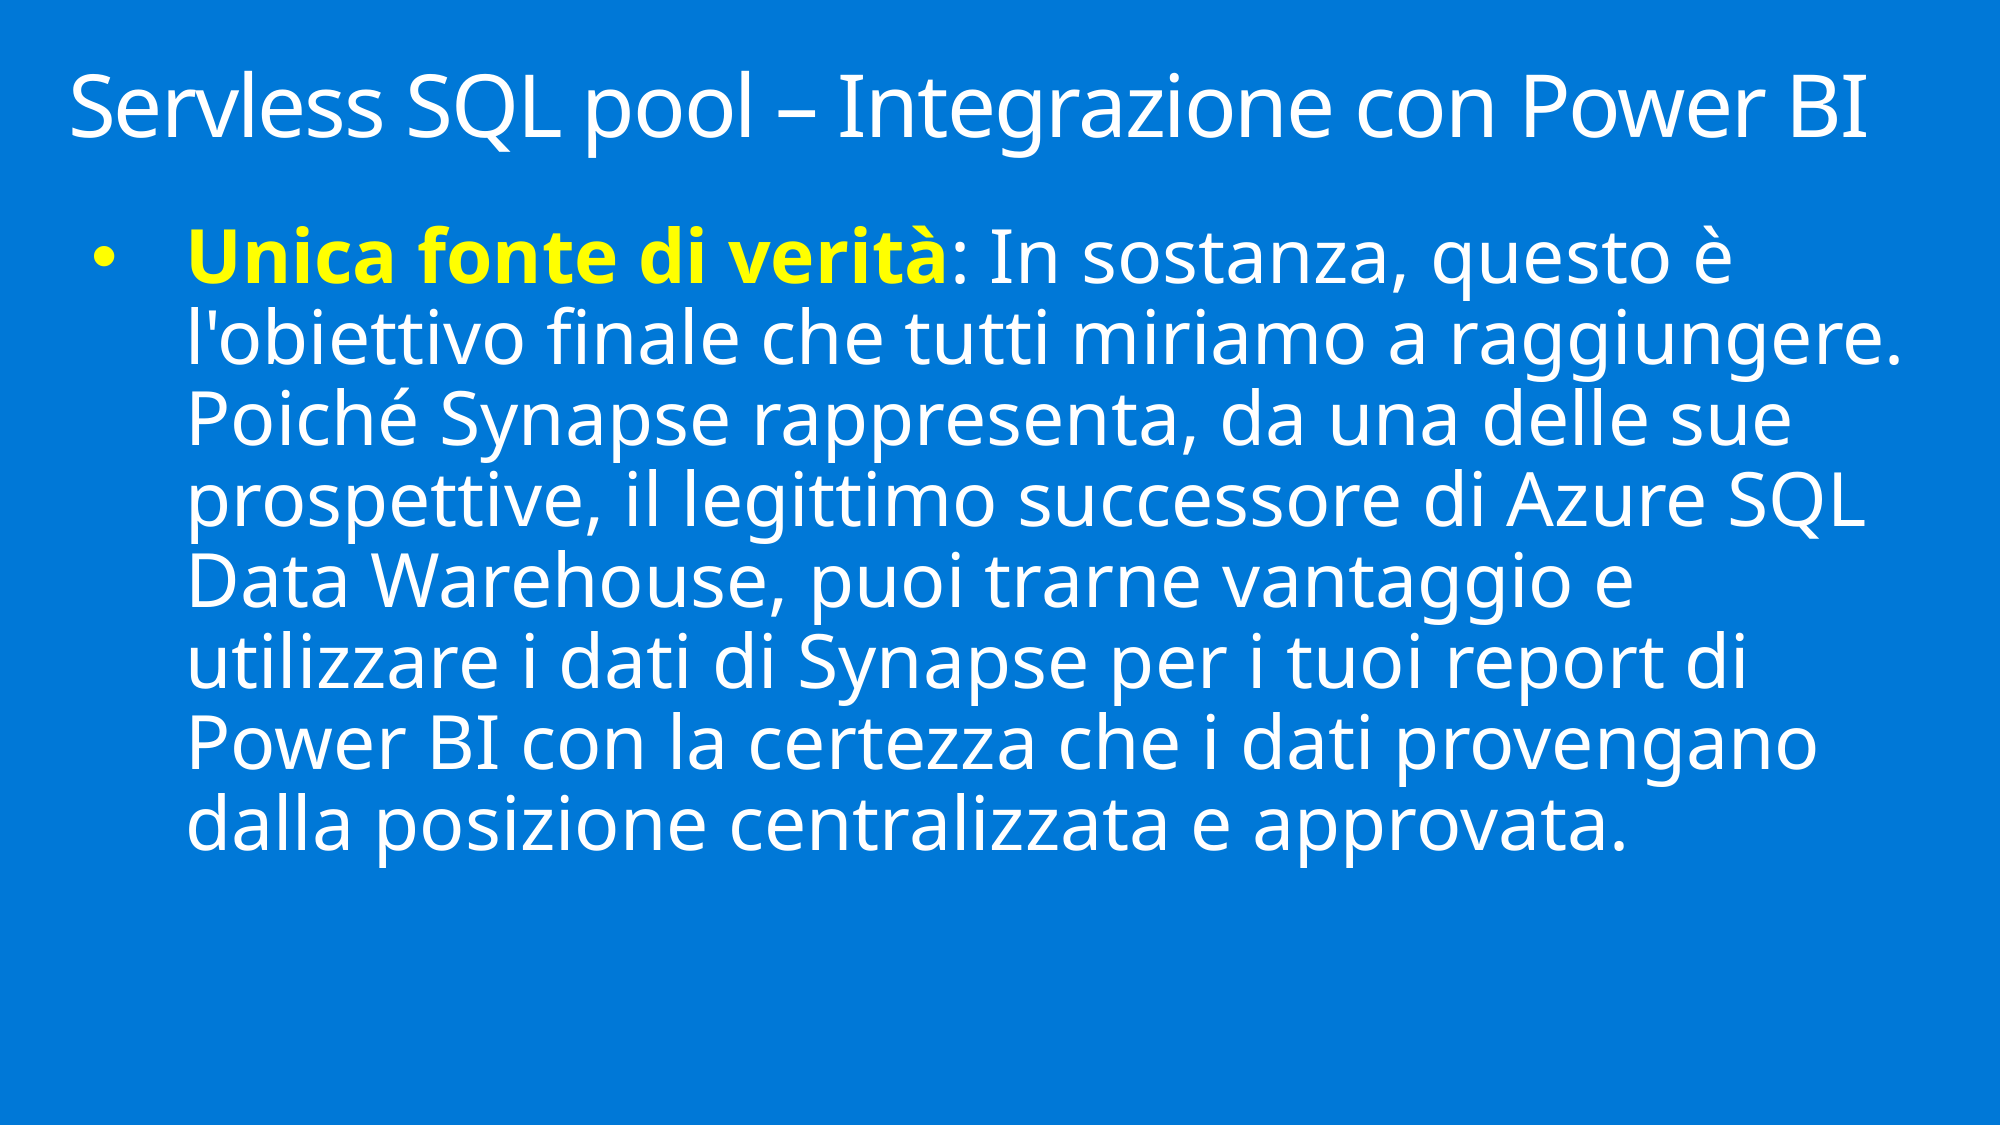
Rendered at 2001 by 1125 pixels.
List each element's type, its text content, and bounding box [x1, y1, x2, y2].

title Servless SQL pool – Integrazione con Power BI [44, 47, 1957, 196]
text_box Unica fonte di verità: In sostanza, questo è l'obiettivo finale che tutti miriamo a raggiungere. Poiché Synapse rappresenta, da una delle sue prospettive, il legittimo successore di Azure SQL Data Warehouse, puoi trarne vantaggio e utilizzare i dati di Synapse per i tuoi report di Power BI con la certezza che i dati provengano dalla posizione centralizzata e approvata. [61, 195, 1974, 891]
